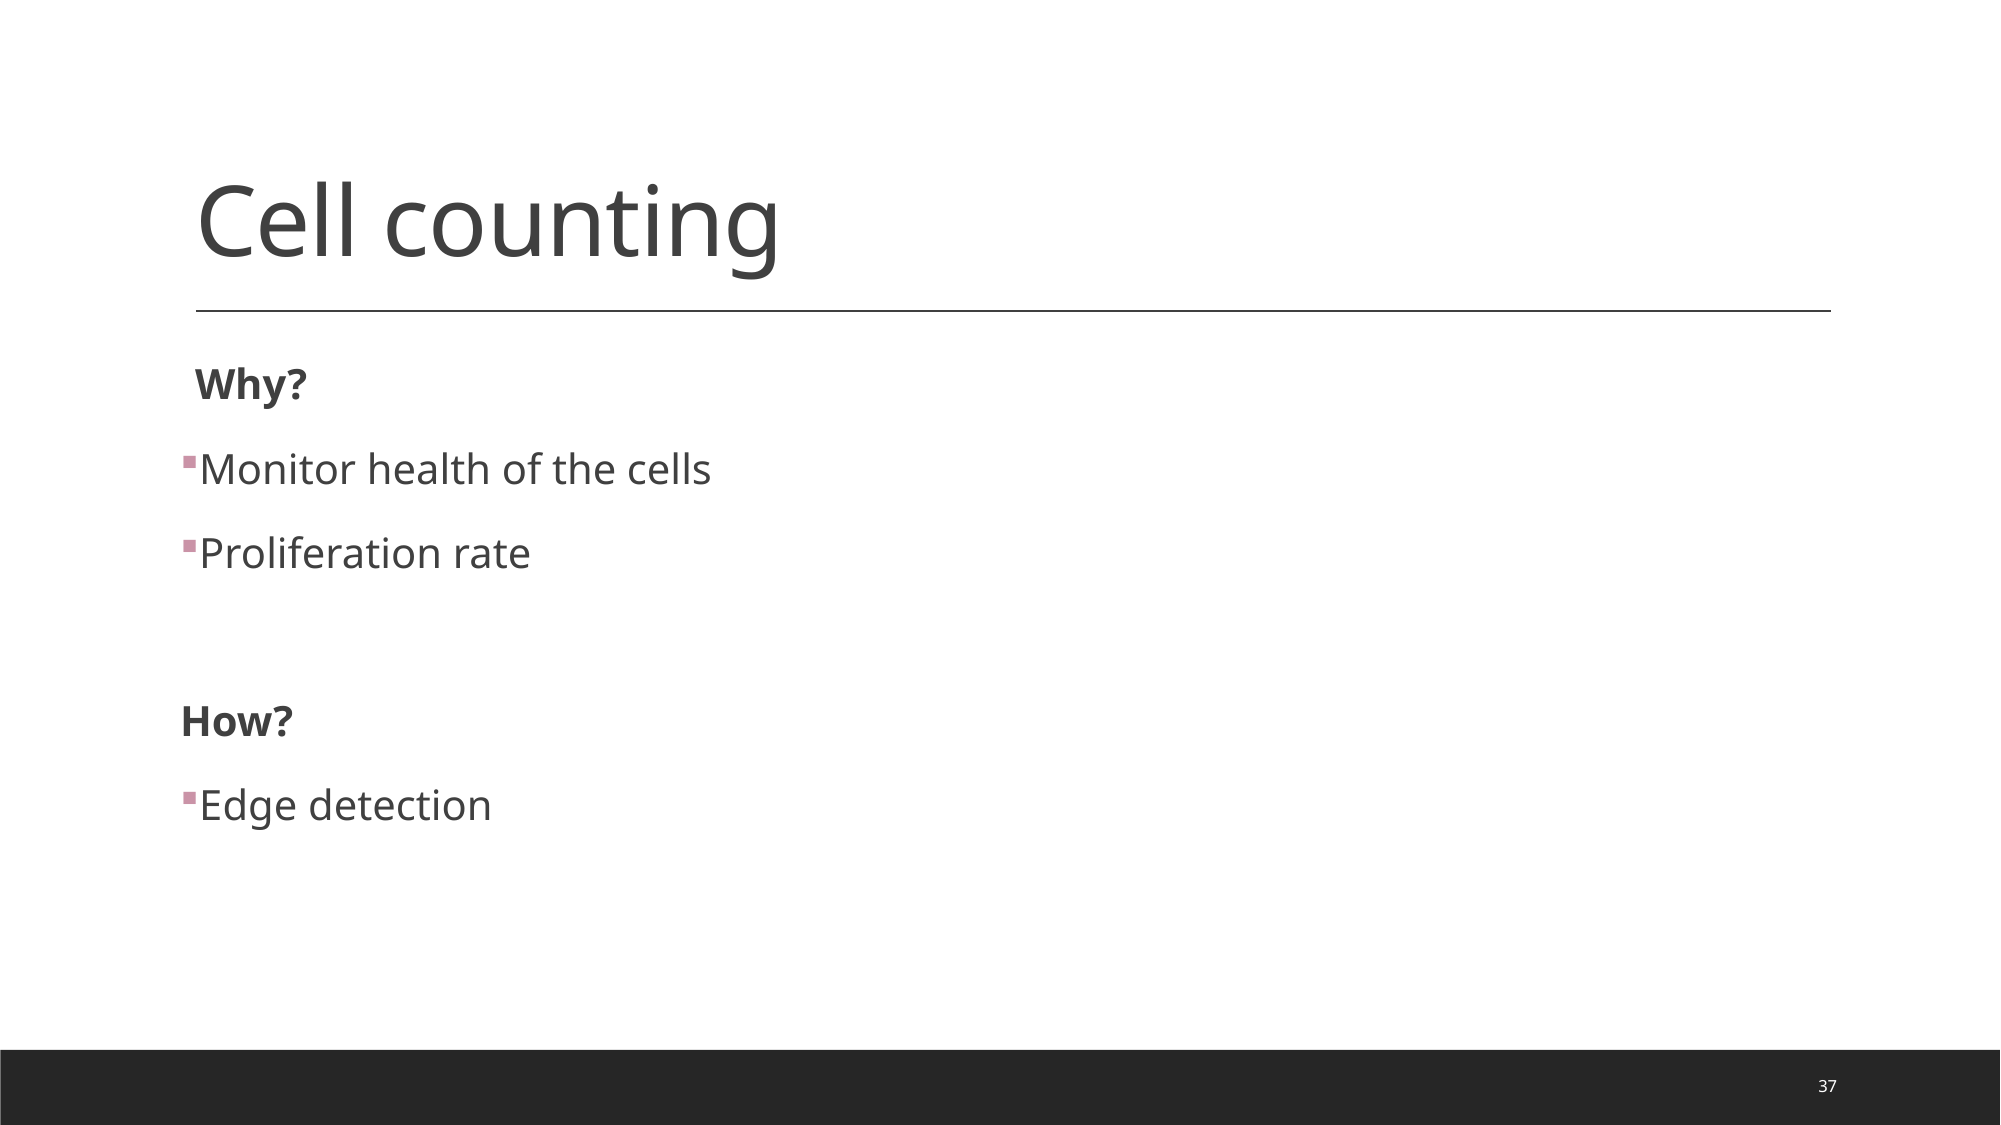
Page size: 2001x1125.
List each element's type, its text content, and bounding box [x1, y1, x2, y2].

list Why? Monitor health of the cells Proliferation rate How? Edge detection [180, 345, 1830, 963]
slide_number 37 [1803, 1057, 1932, 1118]
title Cell counting [180, 47, 1830, 285]
